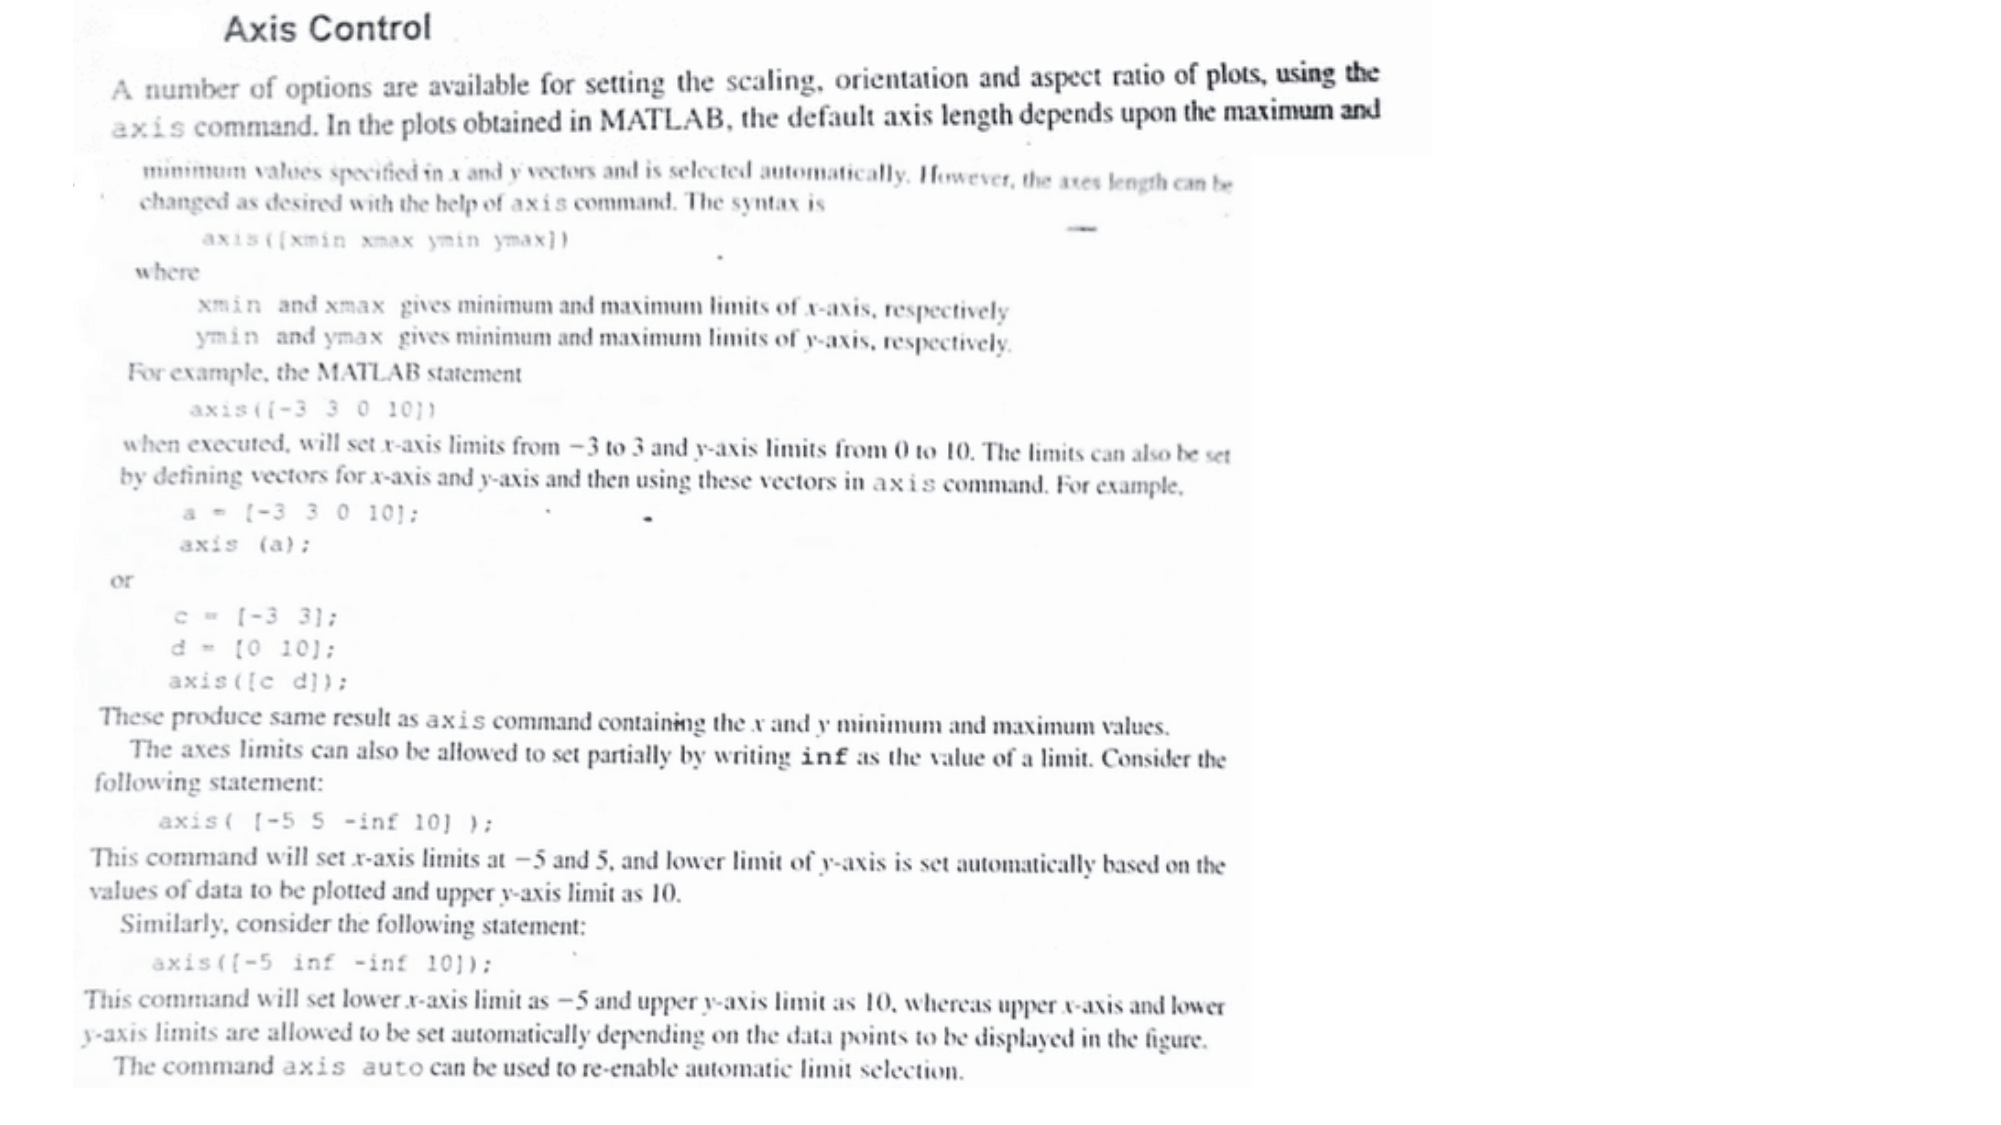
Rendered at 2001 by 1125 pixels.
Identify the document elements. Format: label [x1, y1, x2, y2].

picture [73, 0, 1478, 1088]
